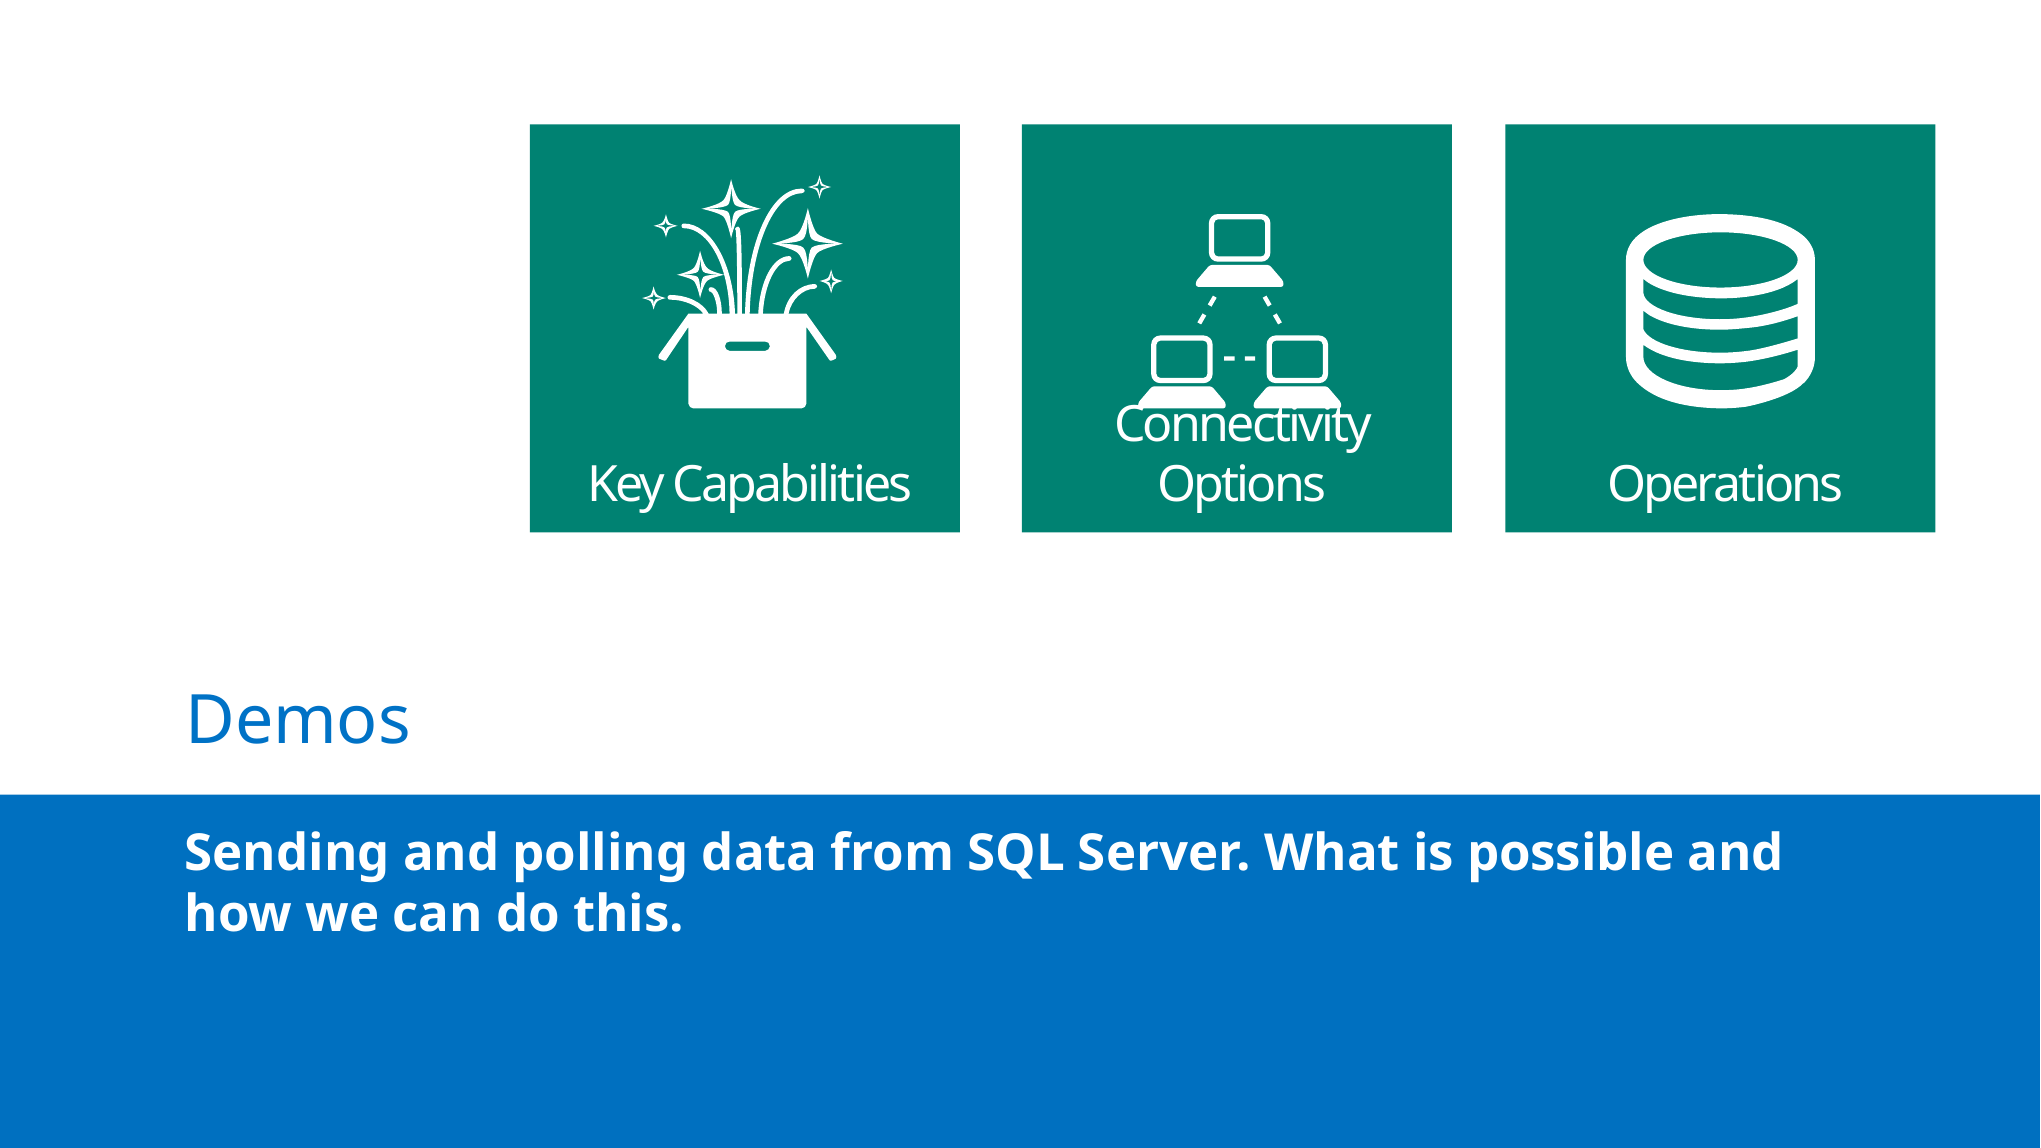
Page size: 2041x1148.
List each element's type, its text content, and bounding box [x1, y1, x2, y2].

text_box [1208, 214, 1271, 262]
text_box [1272, 313, 1282, 325]
text_box [1262, 295, 1272, 307]
text_box [807, 175, 832, 199]
text_box [1207, 295, 1217, 307]
text_box [653, 214, 678, 238]
text_box [772, 207, 843, 279]
text_box [1244, 356, 1256, 361]
text_box [819, 269, 843, 294]
text_box Key Capabilities [529, 124, 961, 533]
text_box [1195, 264, 1284, 287]
text_box [1138, 386, 1226, 409]
text_box Connectivity Options [1021, 124, 1453, 533]
text_box [1625, 213, 1816, 410]
text_box [1197, 313, 1207, 325]
text_box [0, 794, 2041, 1148]
text_box [1224, 356, 1235, 361]
text_box [658, 179, 837, 409]
text_box Sending and polling data from SQL Server. What is possible and how we can do this. [170, 811, 1887, 1084]
text_box [1266, 335, 1329, 384]
text_box Operations [1505, 124, 1936, 533]
text_box [641, 286, 666, 310]
text_box [1151, 335, 1213, 384]
text_box [1253, 386, 1342, 409]
text_box Demos [170, 655, 1887, 778]
